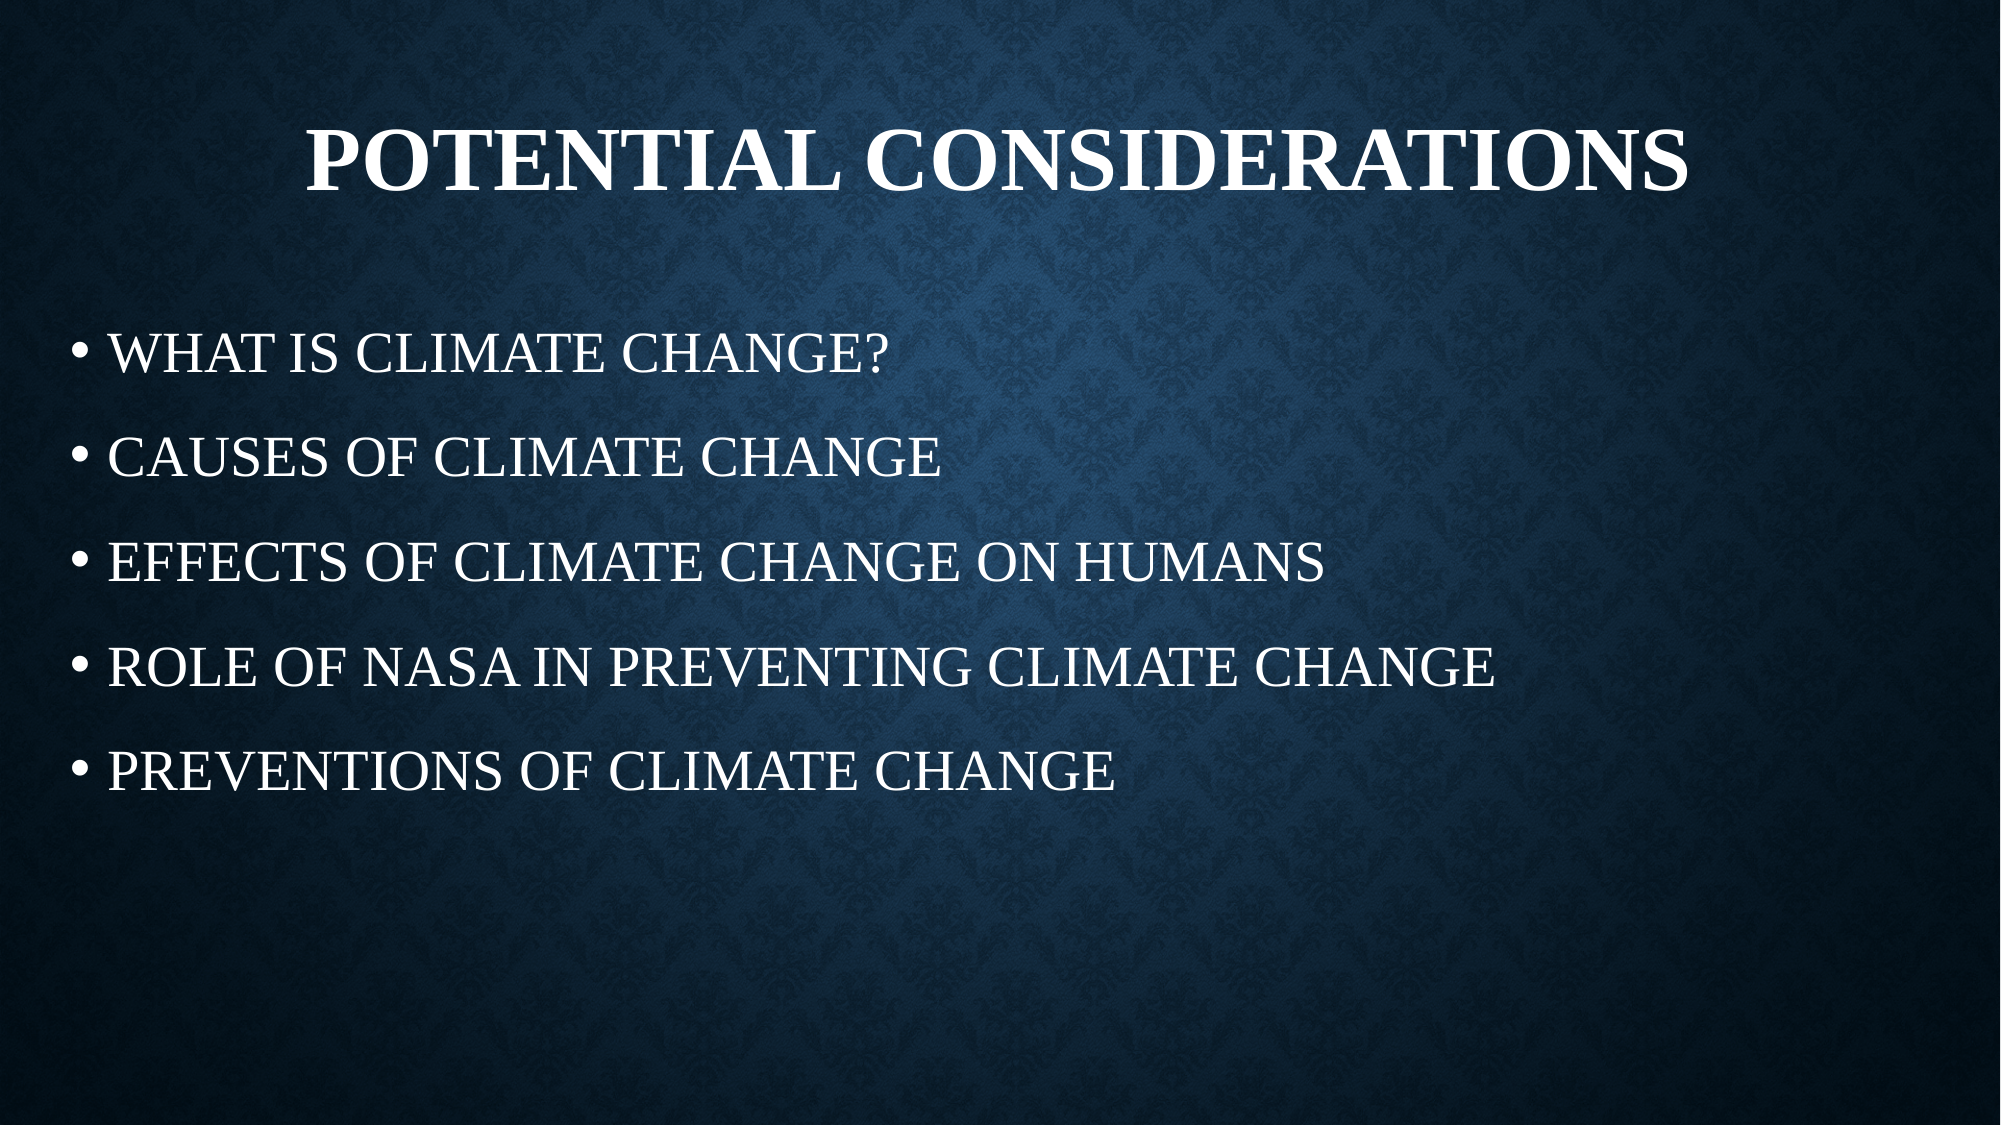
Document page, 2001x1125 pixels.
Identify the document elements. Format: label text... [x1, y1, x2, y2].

title POTENTIAL CONSIDERATIONS [149, 70, 1849, 252]
list WHAT IS CLIMATE CHANGE? CAUSES OF CLIMATE CHANGE EFFECTS OF CLIMATE CHANGE ON HUMANS ROLE OF NASA IN PREVENTING CLIMATE CHANGE PREVENTIONS OF CLIMATE CHANGE [54, 292, 1944, 875]
